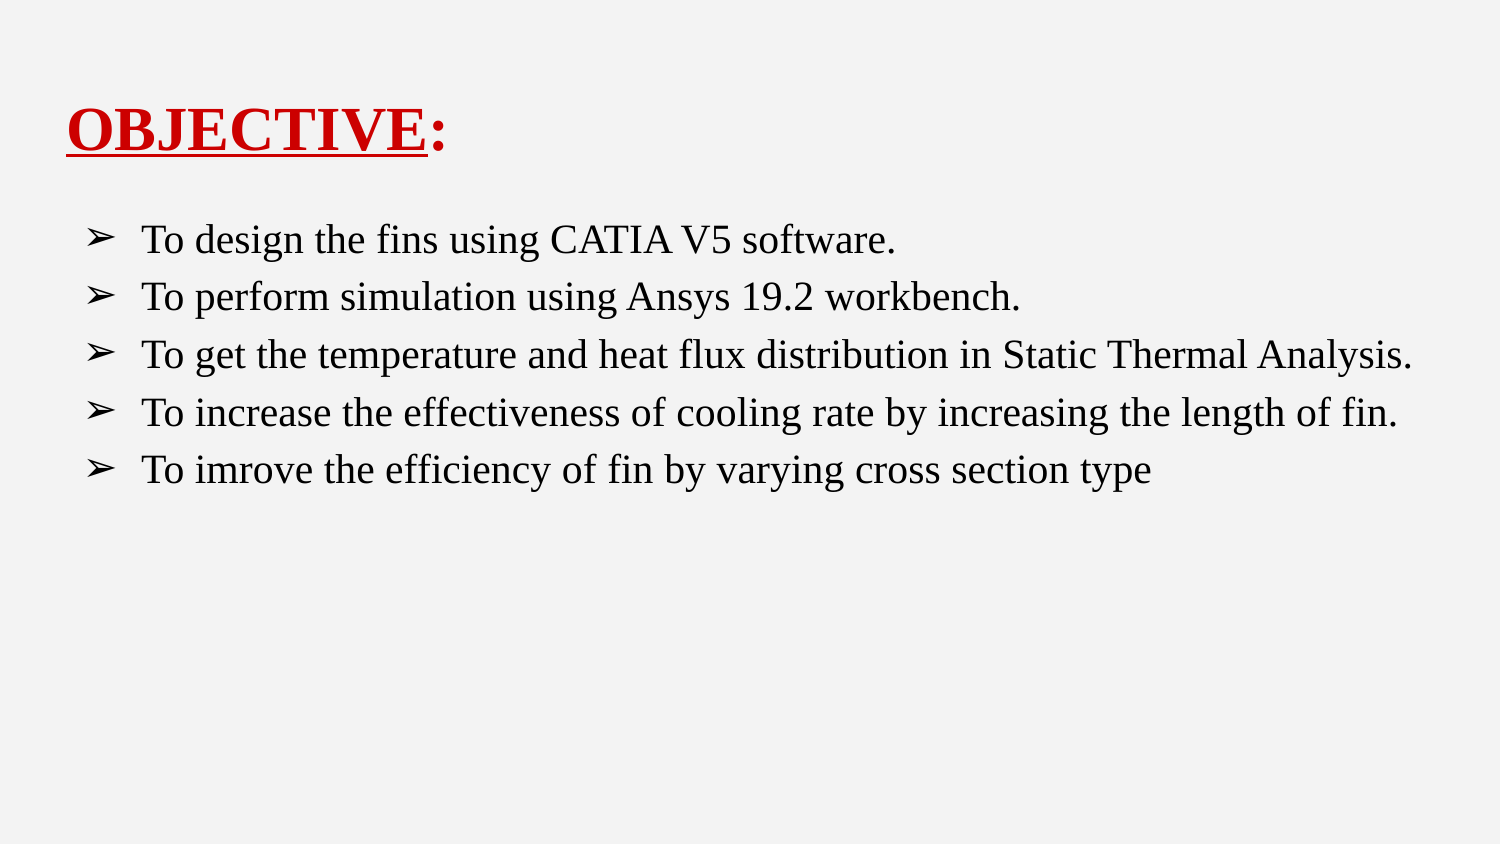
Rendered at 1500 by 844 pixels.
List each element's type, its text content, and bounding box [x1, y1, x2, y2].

list To design the fins using CATIA V5 software. To perform simulation using Ansys 19.2 workbench. To get the temperature and heat flux distribution in Static Thermal Analysis. To increase the effectiveness of cooling rate by increasing the length of fin. To imrove the efficiency of fin by varying cross section type [51, 189, 1449, 750]
title OBJECTIVE: [51, 72, 1449, 167]
